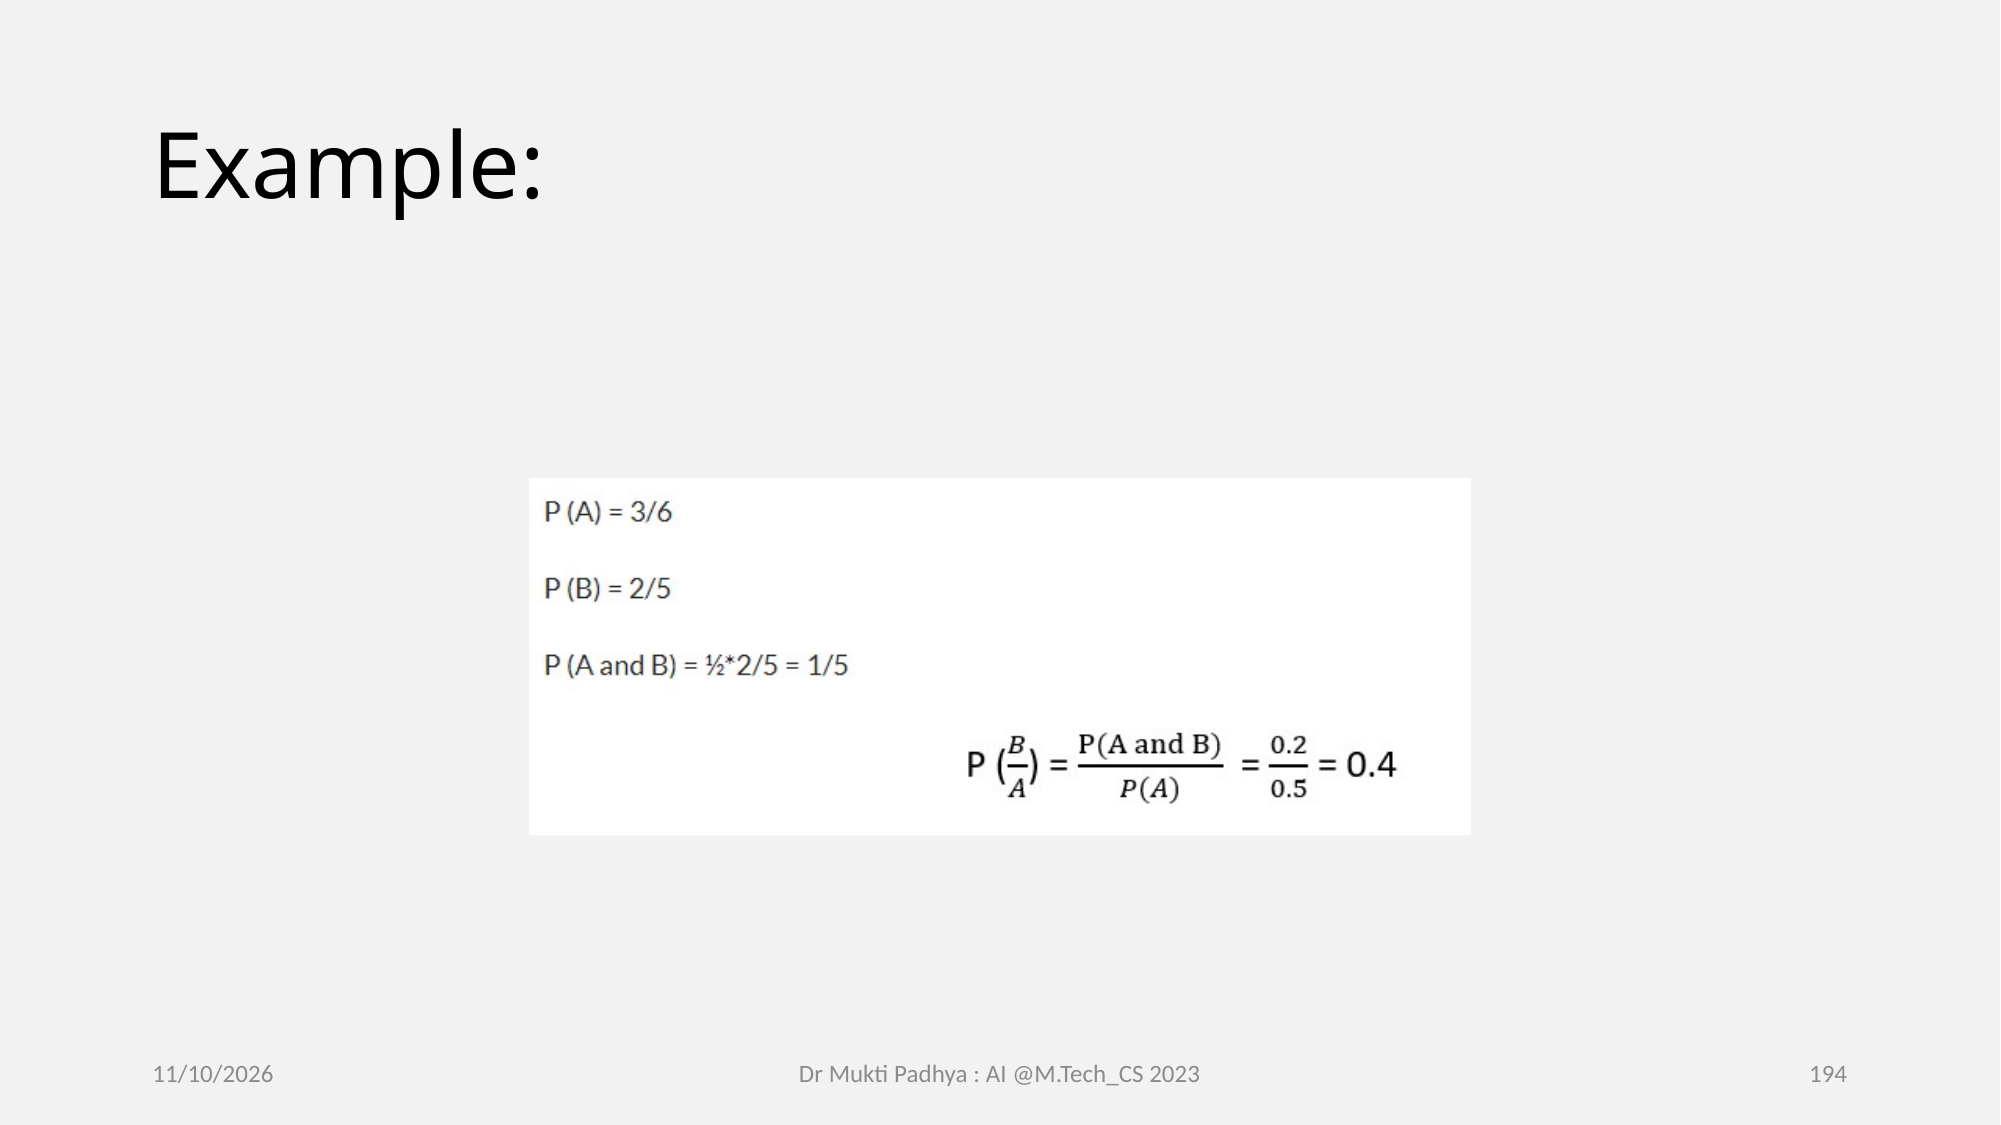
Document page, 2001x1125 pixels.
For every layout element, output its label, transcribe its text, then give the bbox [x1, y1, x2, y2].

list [529, 478, 1471, 835]
slide_number 194 [1412, 1042, 1863, 1103]
footer Dr Mukti Padhya : AI @M.Tech_CS 2023 [662, 1042, 1338, 1103]
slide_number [137, 1042, 588, 1103]
title Example: [137, 59, 1863, 278]
